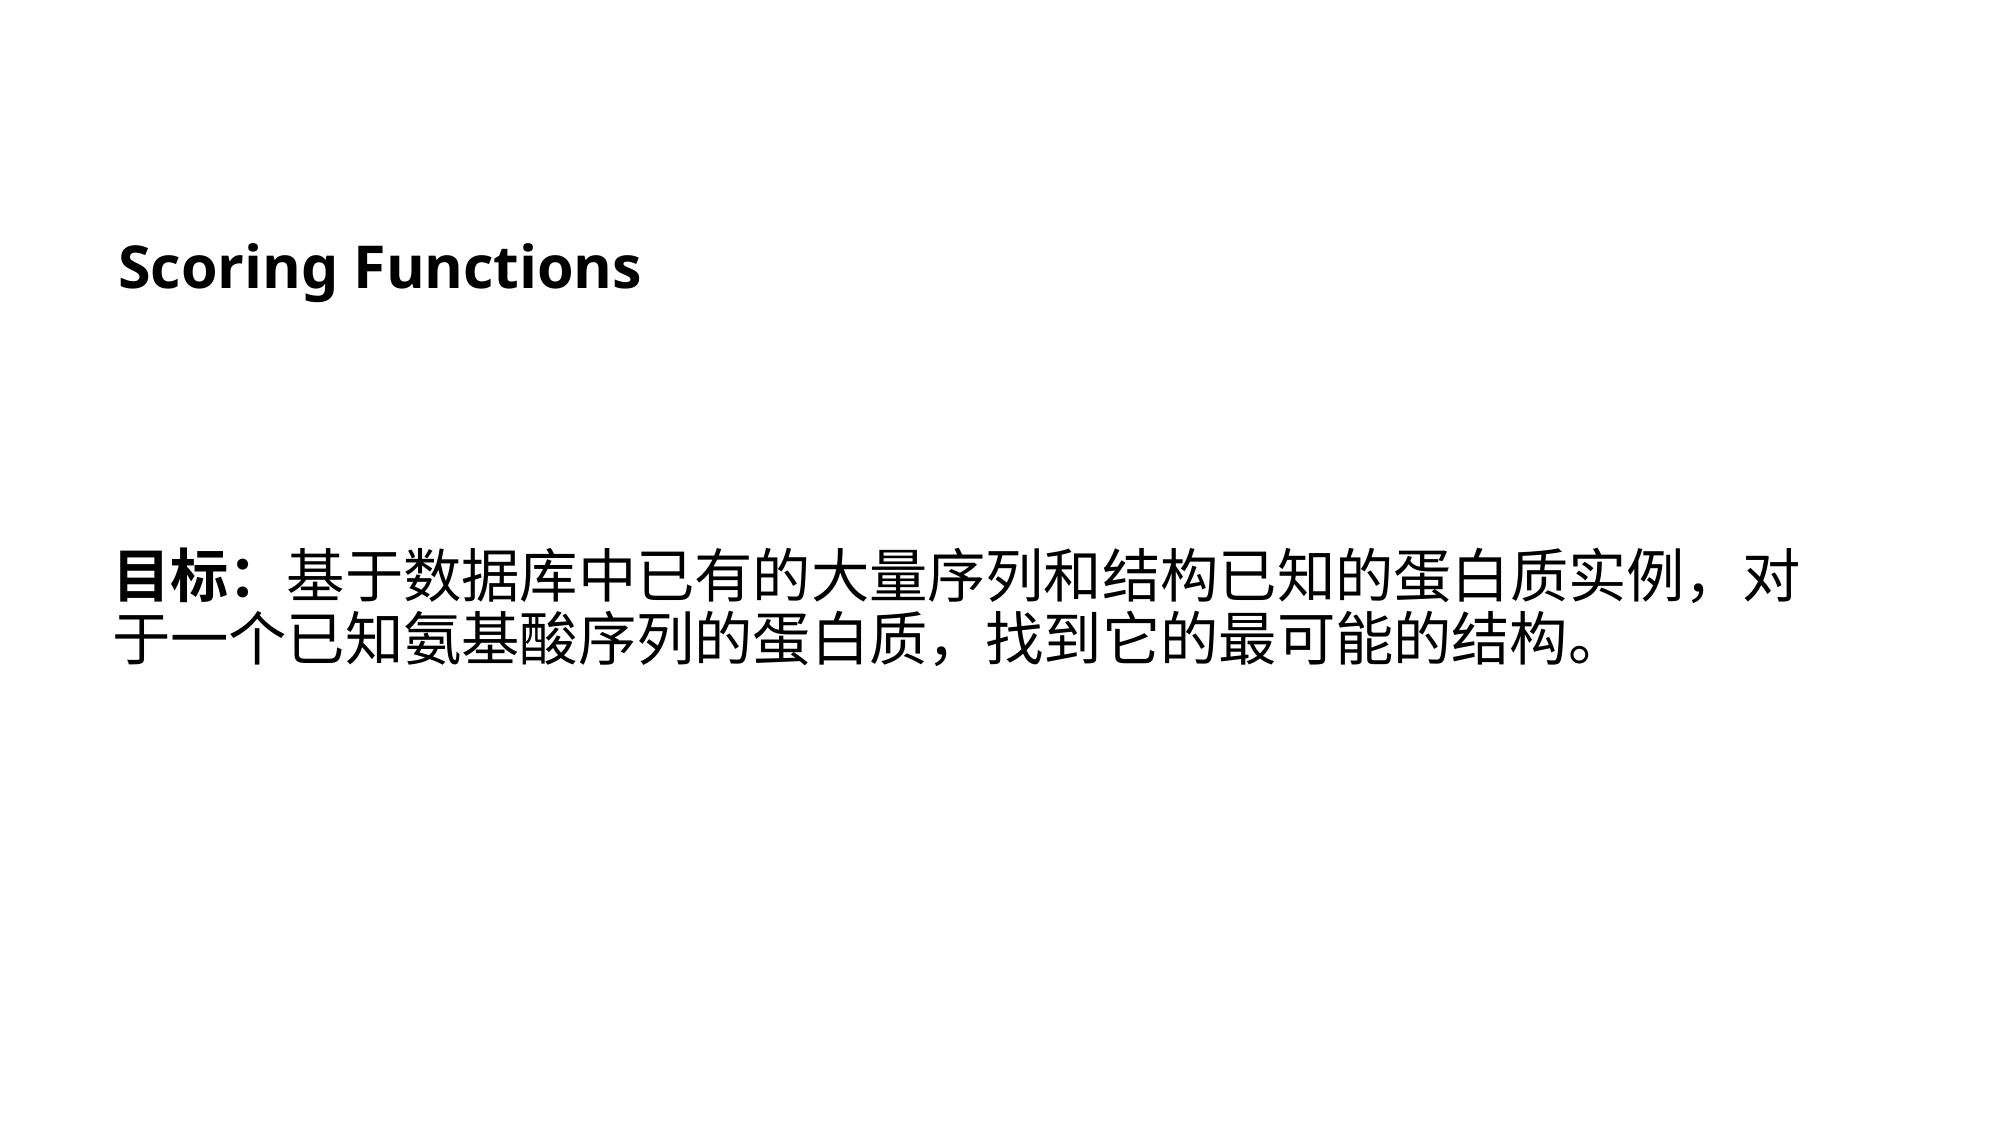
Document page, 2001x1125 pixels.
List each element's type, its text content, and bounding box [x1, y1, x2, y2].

title Scoring Functions [103, 227, 1829, 446]
list 目标：基于数据库中已有的大量序列和结构已知的蛋白质实例，对于一个已知氨基酸序列的蛋白质，找到它的最可能的结构。 [97, 365, 1823, 1079]
